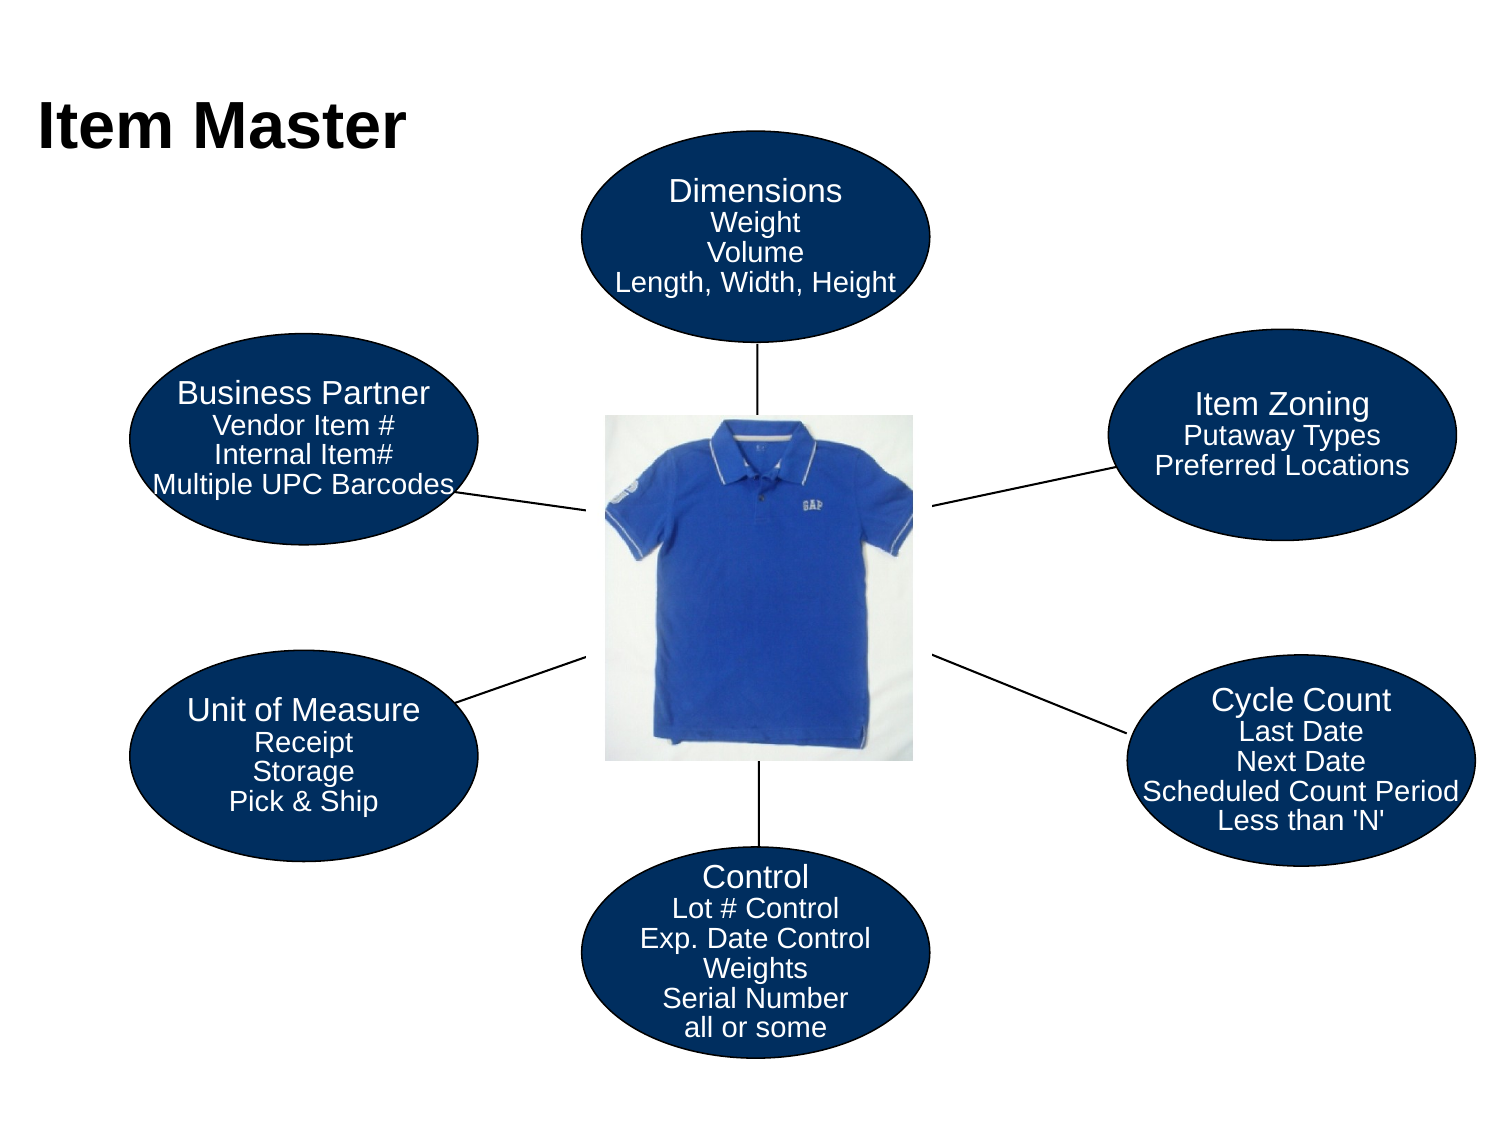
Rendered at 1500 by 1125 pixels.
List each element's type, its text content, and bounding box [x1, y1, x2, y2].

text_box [129, 130, 1476, 1059]
title Item Master [22, 74, 1421, 124]
picture [585, 414, 932, 761]
